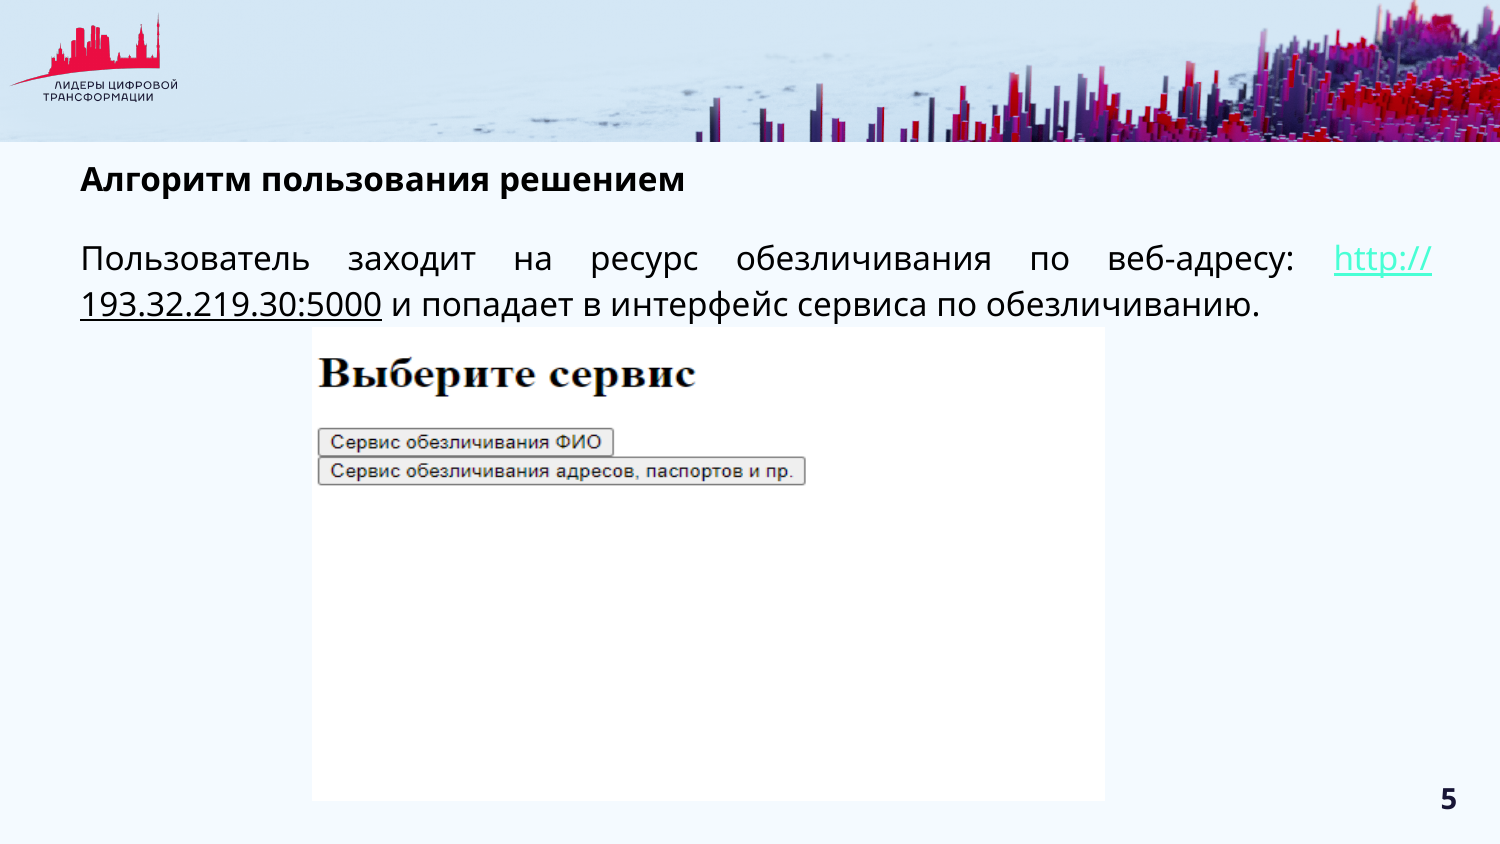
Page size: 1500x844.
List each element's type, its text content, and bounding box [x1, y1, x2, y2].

text_box Алгоритм пользования решением Пользователь заходит на ресурс обезличивания по веб-адресу: http://193.32.219.30:5000 и попадает в интерфейс сервиса по обезличиванию. [65, 142, 1447, 807]
text_box 5 [1434, 780, 1485, 821]
picture [0, 0, 1500, 844]
